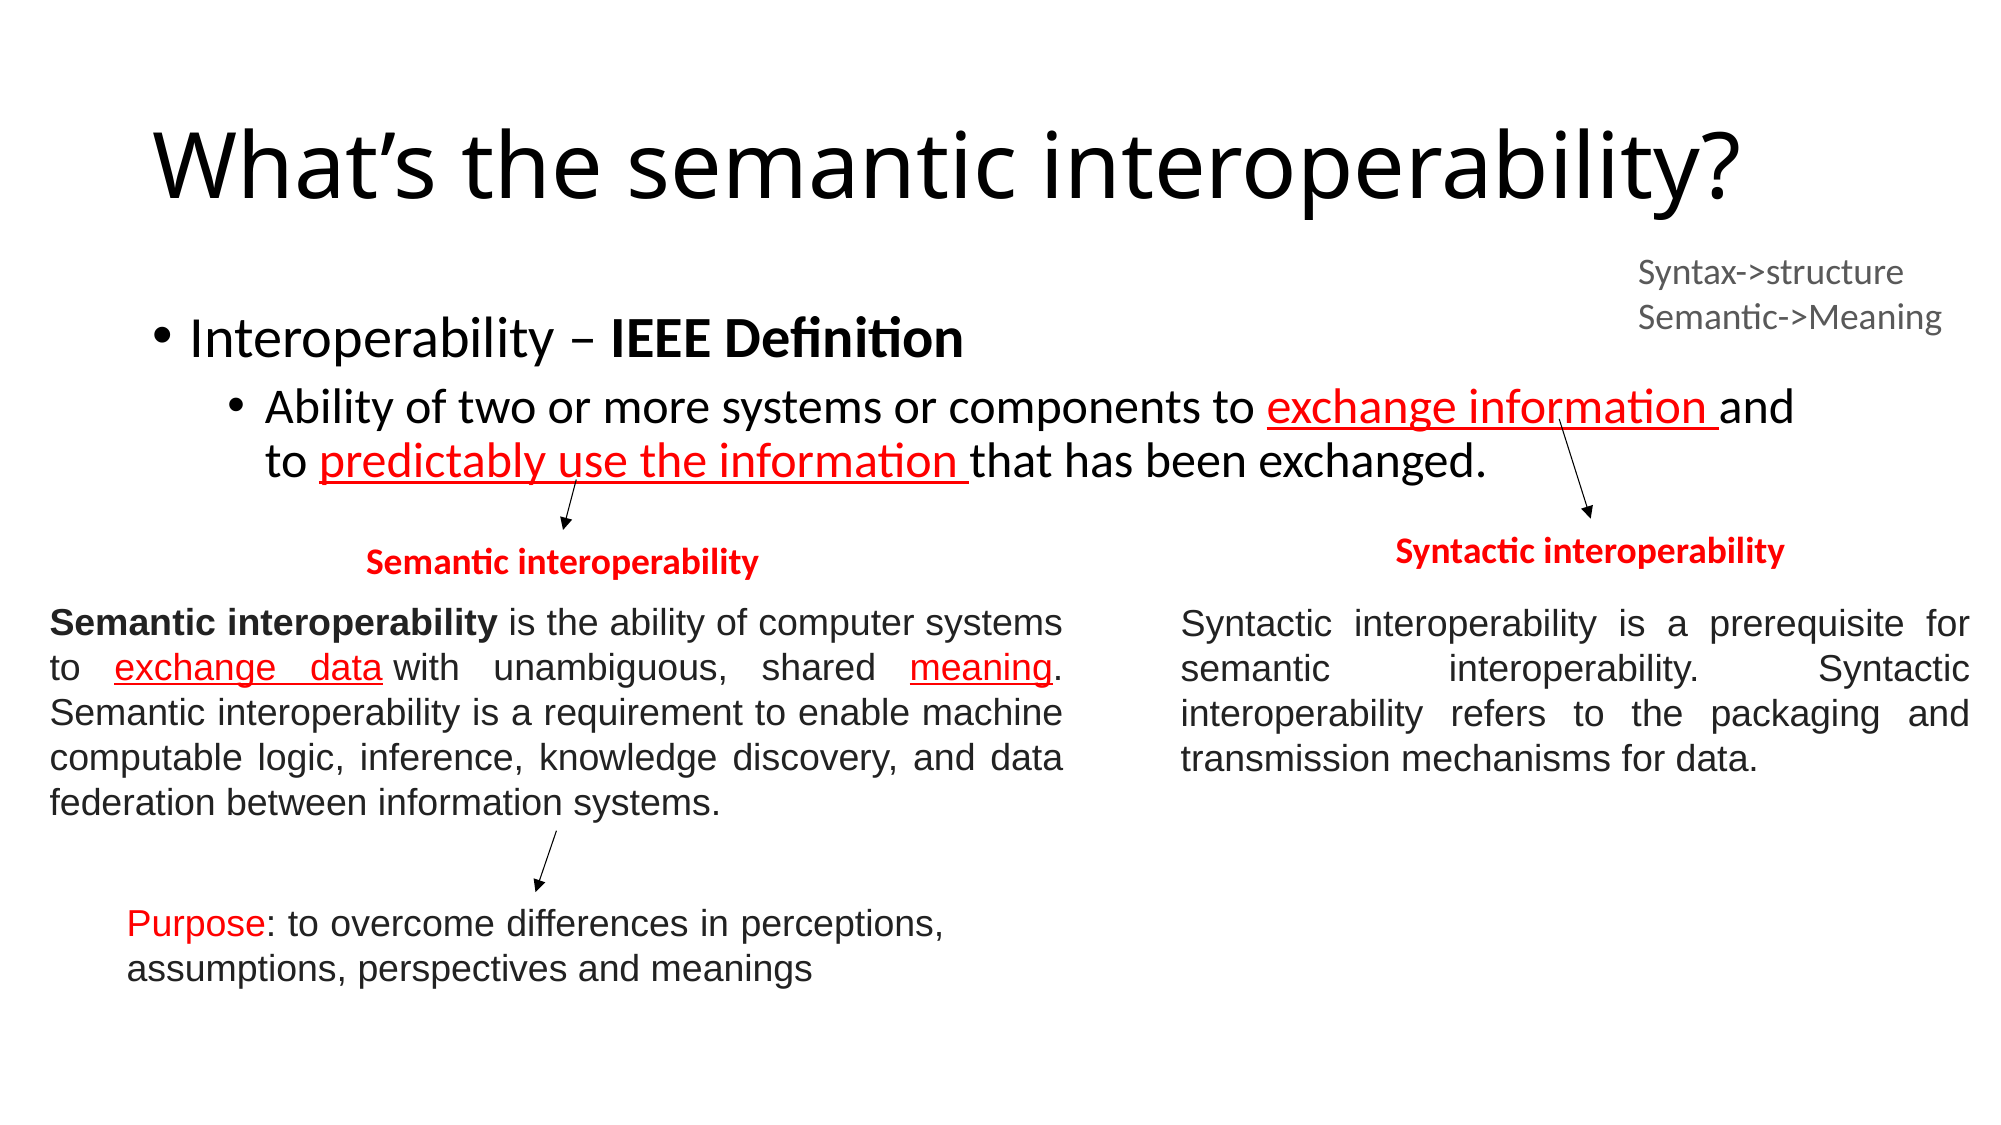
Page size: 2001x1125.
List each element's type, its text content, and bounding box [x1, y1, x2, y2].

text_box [562, 479, 577, 530]
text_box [1559, 418, 1591, 519]
text_box Syntactic interoperability is a prerequisite for semantic interoperability. Syntactic interoperability refers to the packaging and transmission mechanisms for data. [1165, 591, 1985, 786]
text_box Semantic interoperability [351, 529, 775, 590]
text_box Syntactic interoperability [1380, 518, 1801, 579]
text_box Purpose: to overcome differences in perceptions, assumptions, perspectives and meanings [111, 892, 960, 997]
list Interoperability – IEEE Definition Ability of two or more systems or components to exchange information and to predictably use the information that has been exchanged. [137, 299, 1863, 1014]
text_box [535, 833, 557, 893]
title What’s the semantic interoperability? [137, 59, 1863, 278]
text_box Syntax->structure Semantic->Meaning [1623, 239, 1958, 344]
text_box Semantic interoperability is the ability of computer systems to exchange data with unambiguous, shared meaning. Semantic interoperability is a requirement to enable machine computable logic, inference, knowledge discovery, and data federation between information systems. [34, 590, 1079, 831]
